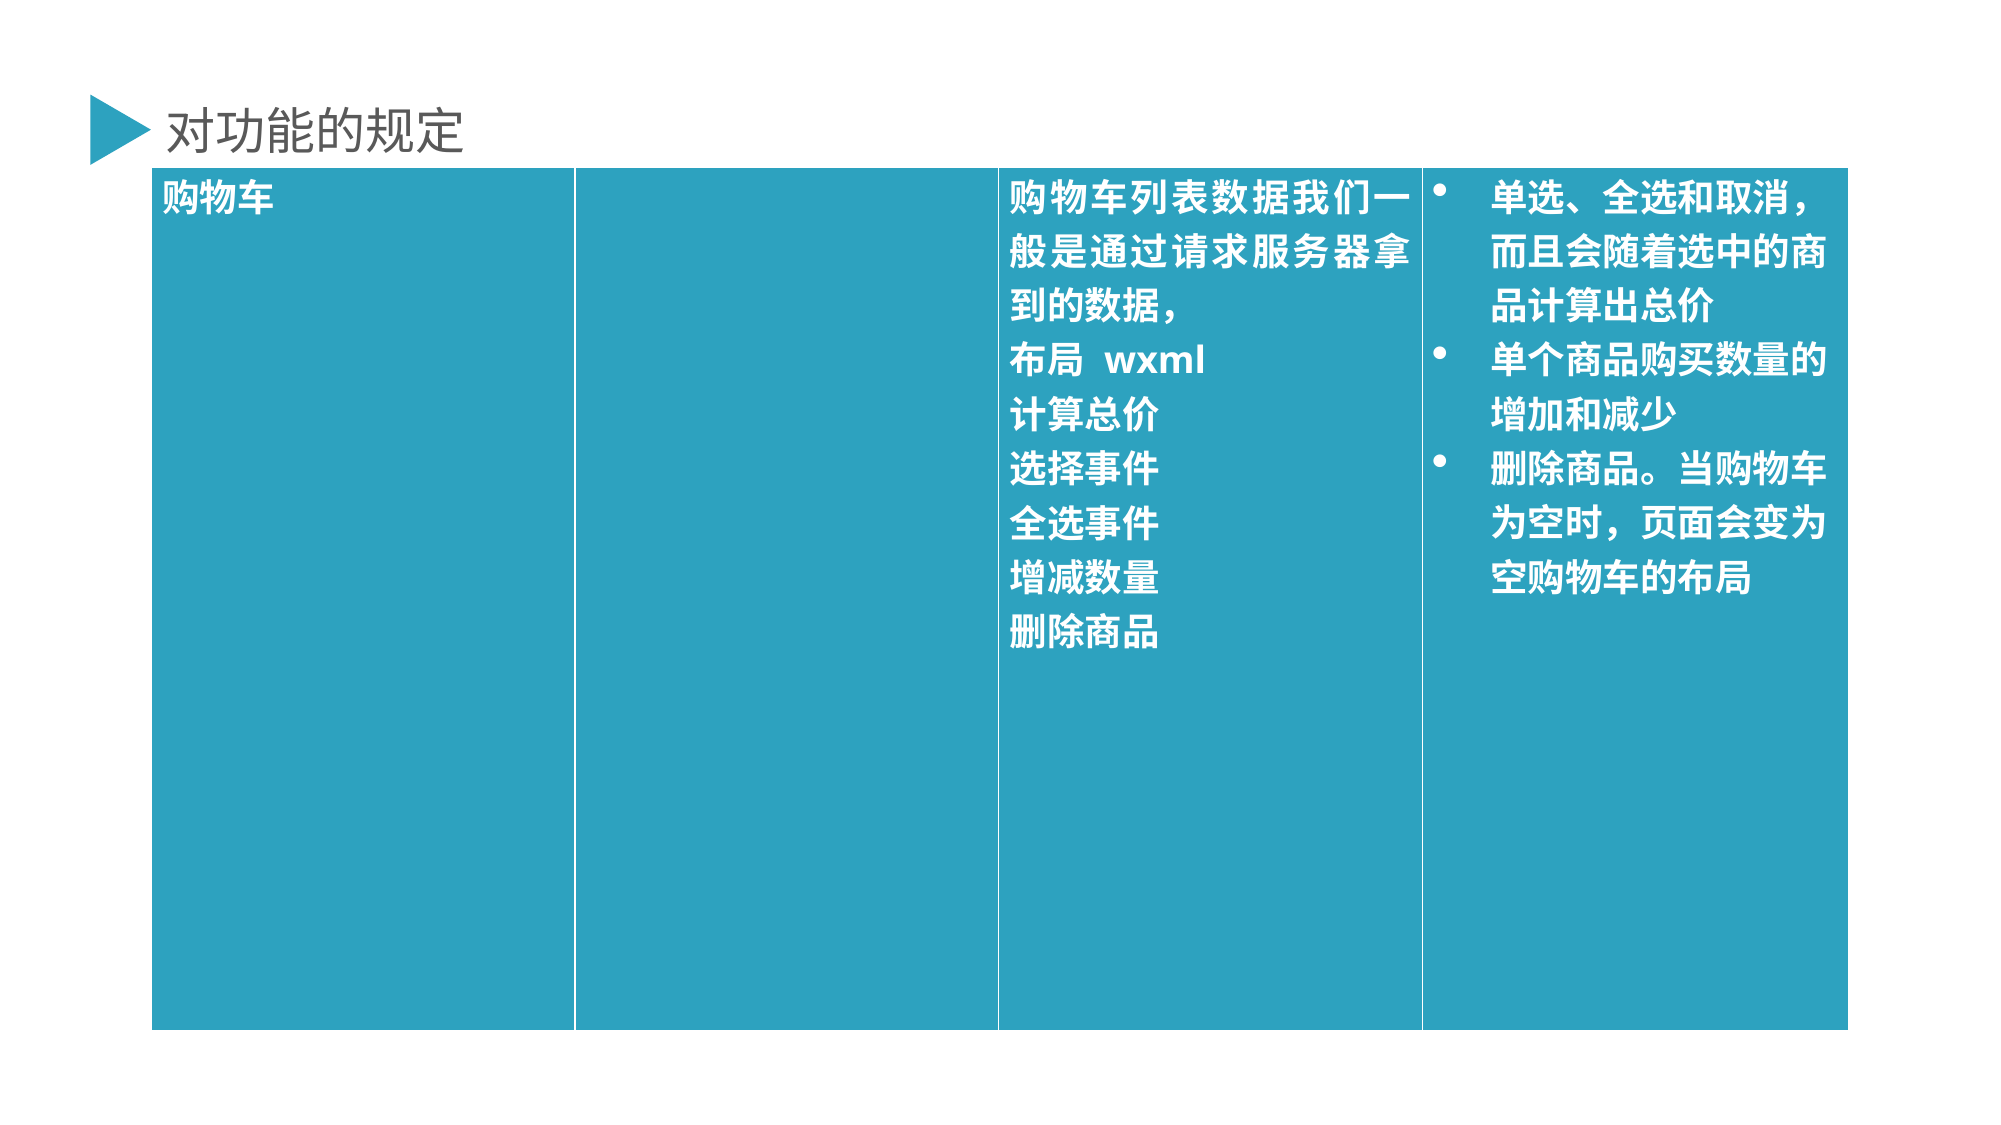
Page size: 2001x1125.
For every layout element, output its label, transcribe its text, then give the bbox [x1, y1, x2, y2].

table_header 购物车列表数据我们一般是通过请求服务器拿到的数据， 布局 wxml 计算总价 选择事件 全选事件 增减数量 删除商品 [999, 168, 1422, 1030]
table_header 单选、全选和取消，而且会随着选中的商品计算出总价 单个商品购买数量的增加和减少 删除商品。当购物车为空时，页面会变为空购物车的布局 [1423, 168, 1848, 1030]
table_header [576, 168, 998, 1030]
table_header 购物车 [152, 168, 574, 1030]
text_box 对功能的规定 [150, 91, 640, 167]
text_box [89, 92, 154, 167]
